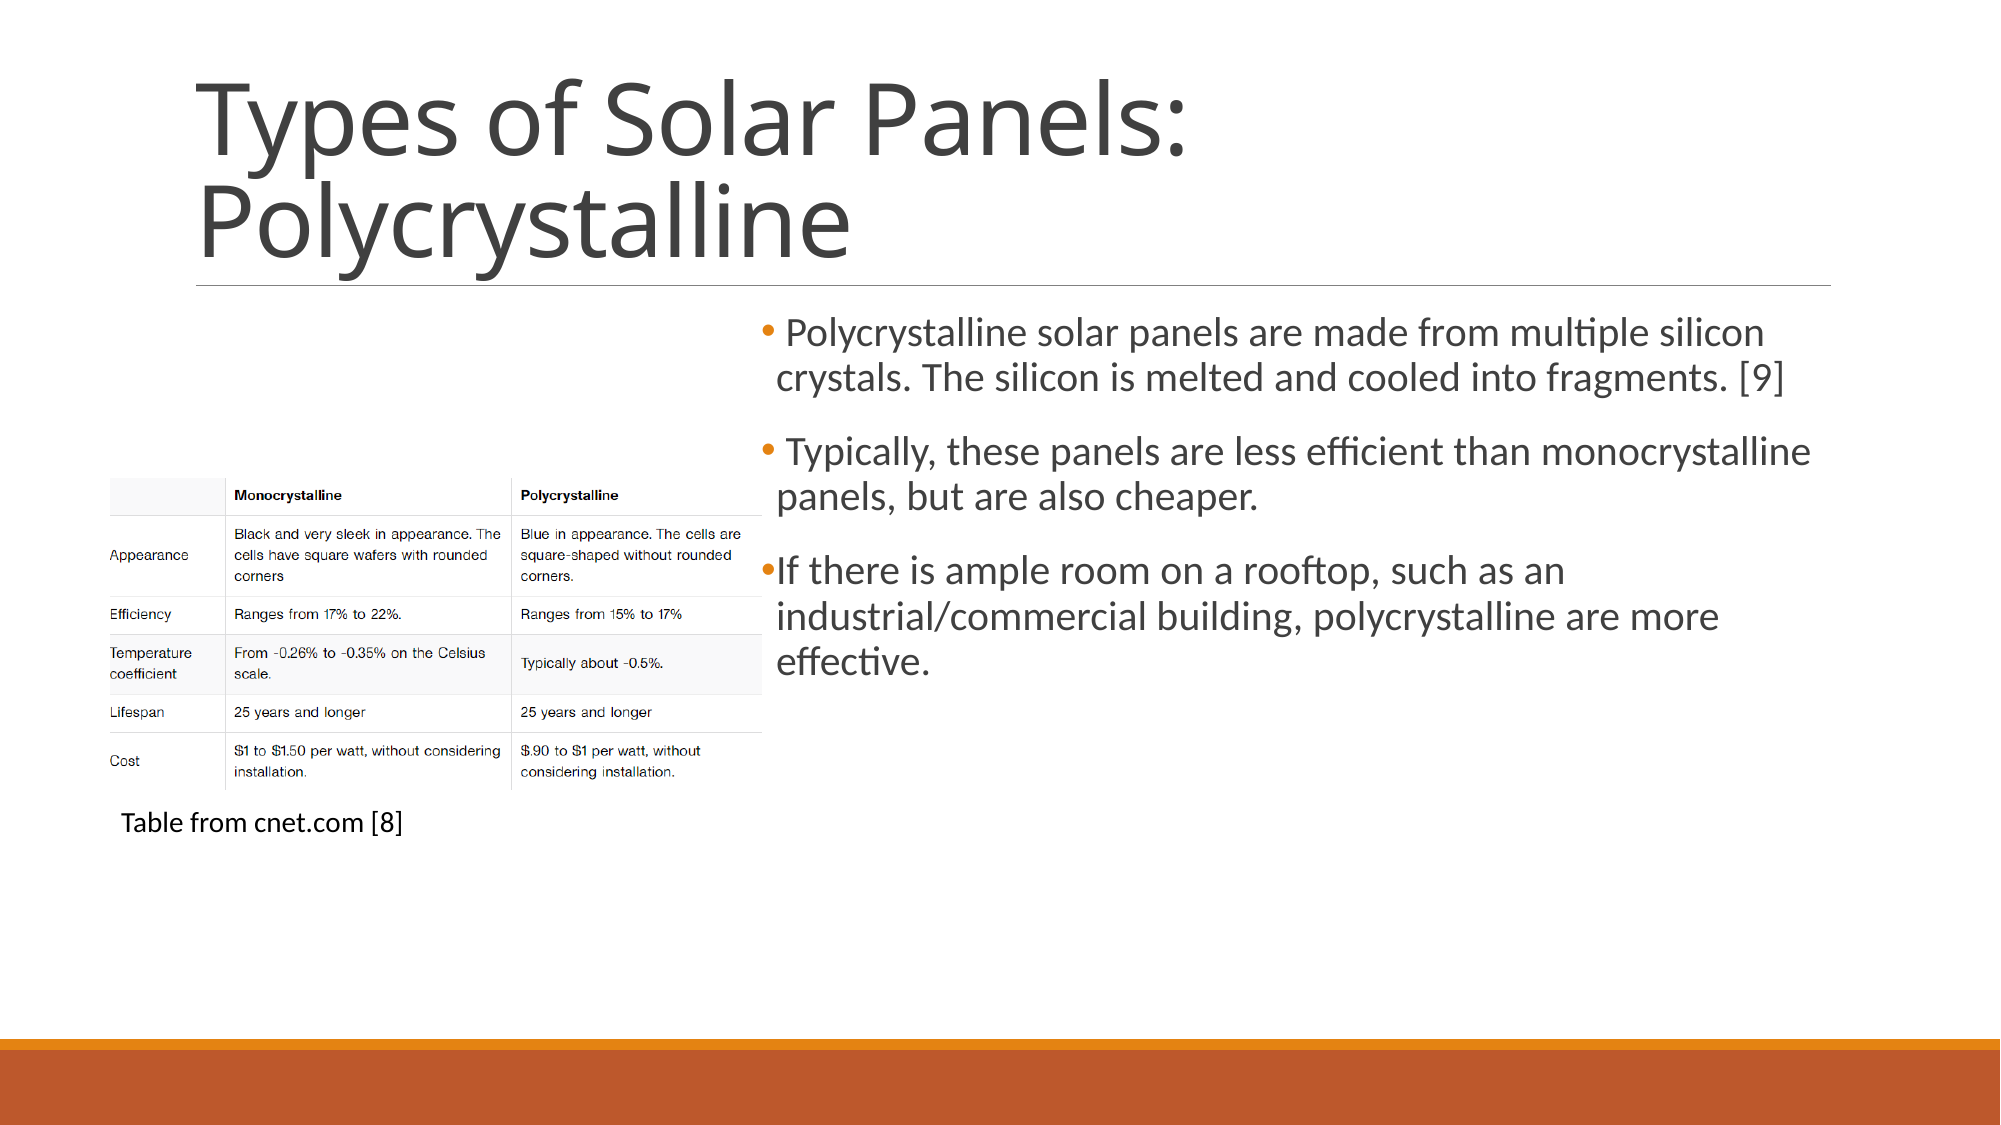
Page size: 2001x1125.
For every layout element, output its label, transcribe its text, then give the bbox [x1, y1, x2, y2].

list Polycrystalline solar panels are made from multiple silicon crystals. The silicon is melted and cooled into fragments. [9] Typically, these panels are less efficient than monocrystalline panels, but are also cheaper. If there is ample room on a rooftop, such as an industrial/commercial building, polycrystalline are more effective. [761, 302, 1830, 963]
text_box Table from cnet.com [8] [105, 798, 762, 852]
picture [105, 473, 762, 792]
title Types of Solar Panels: Polycrystalline [180, 47, 1830, 285]
